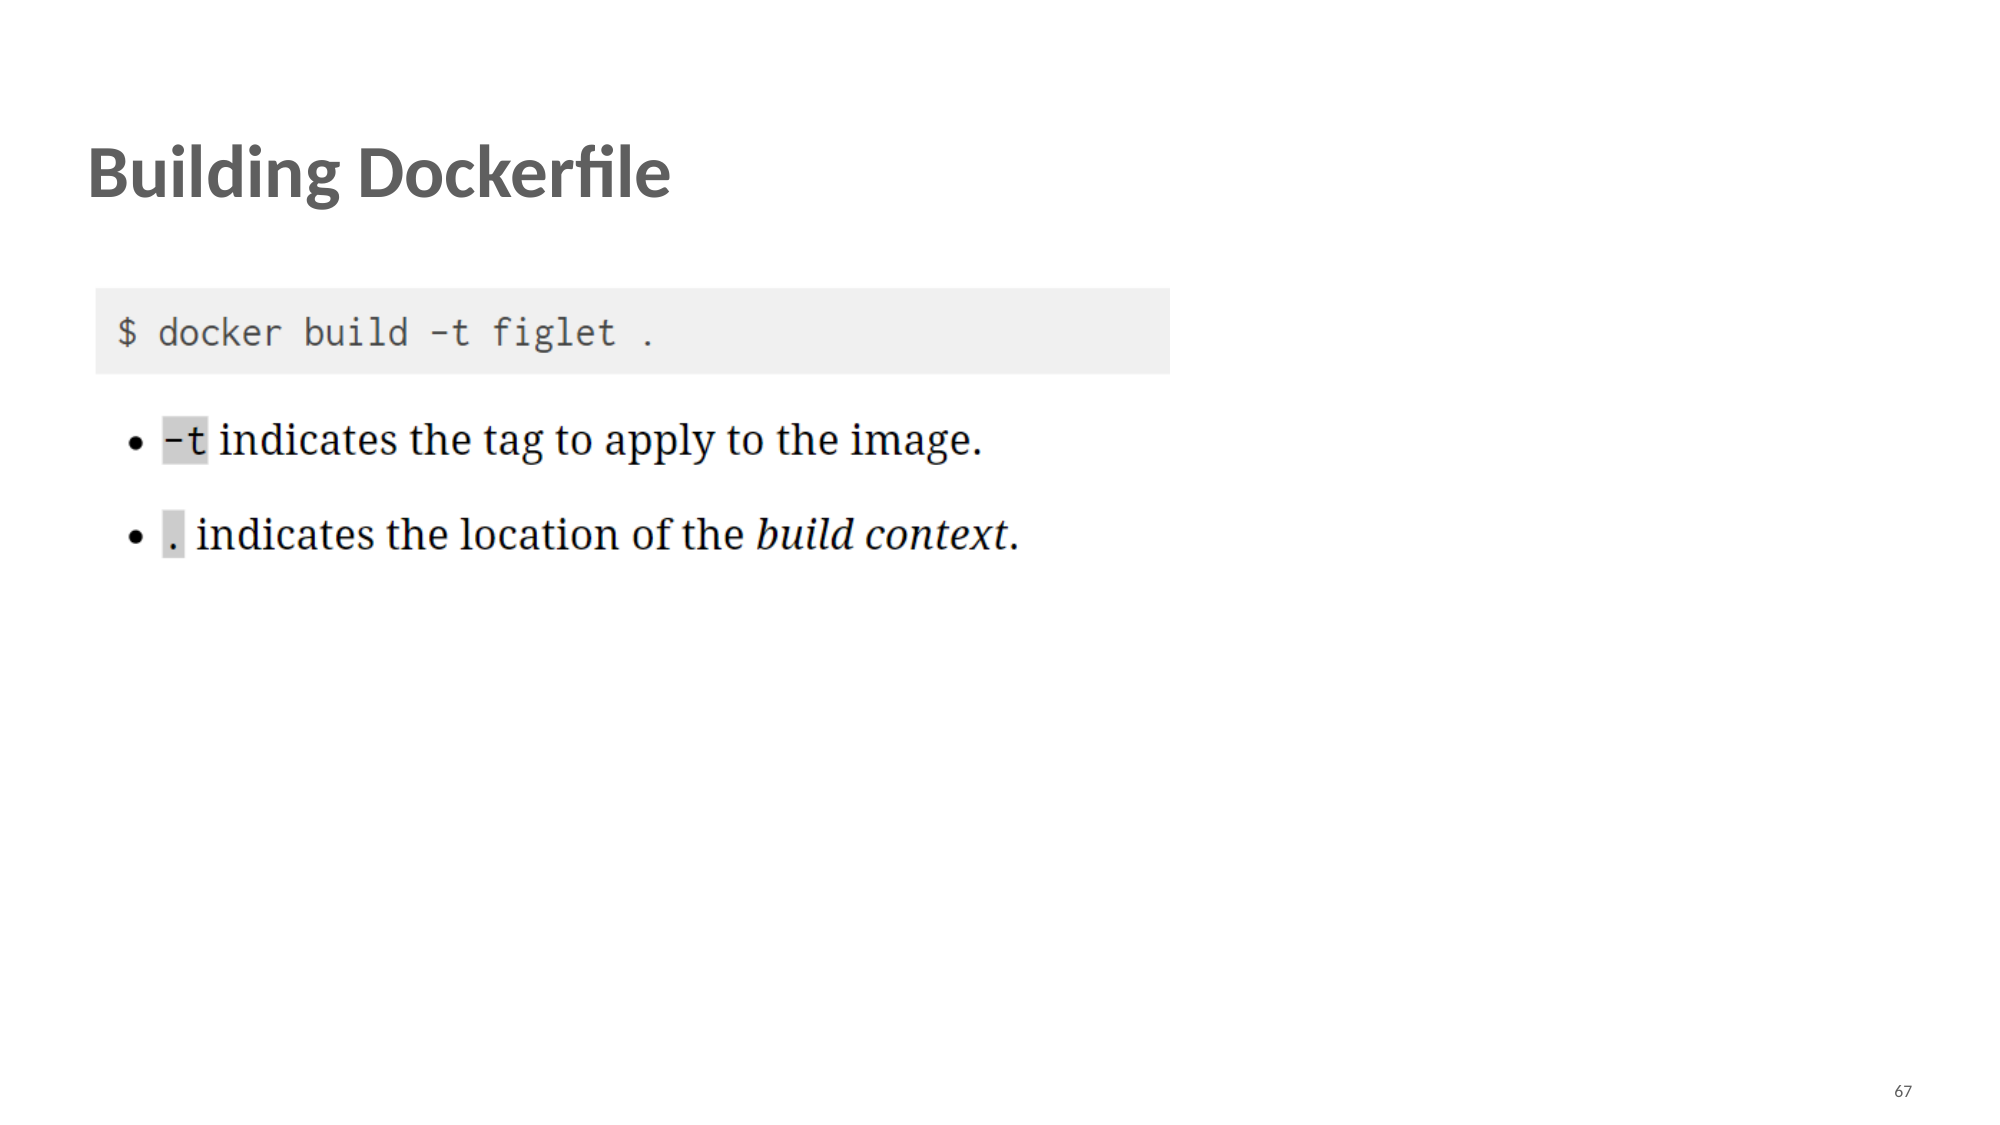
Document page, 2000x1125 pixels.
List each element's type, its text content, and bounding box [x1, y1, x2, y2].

slide_number 67 [1849, 1075, 1913, 1106]
title Building Dockerfile [87, 66, 1913, 213]
picture [73, 264, 1170, 587]
